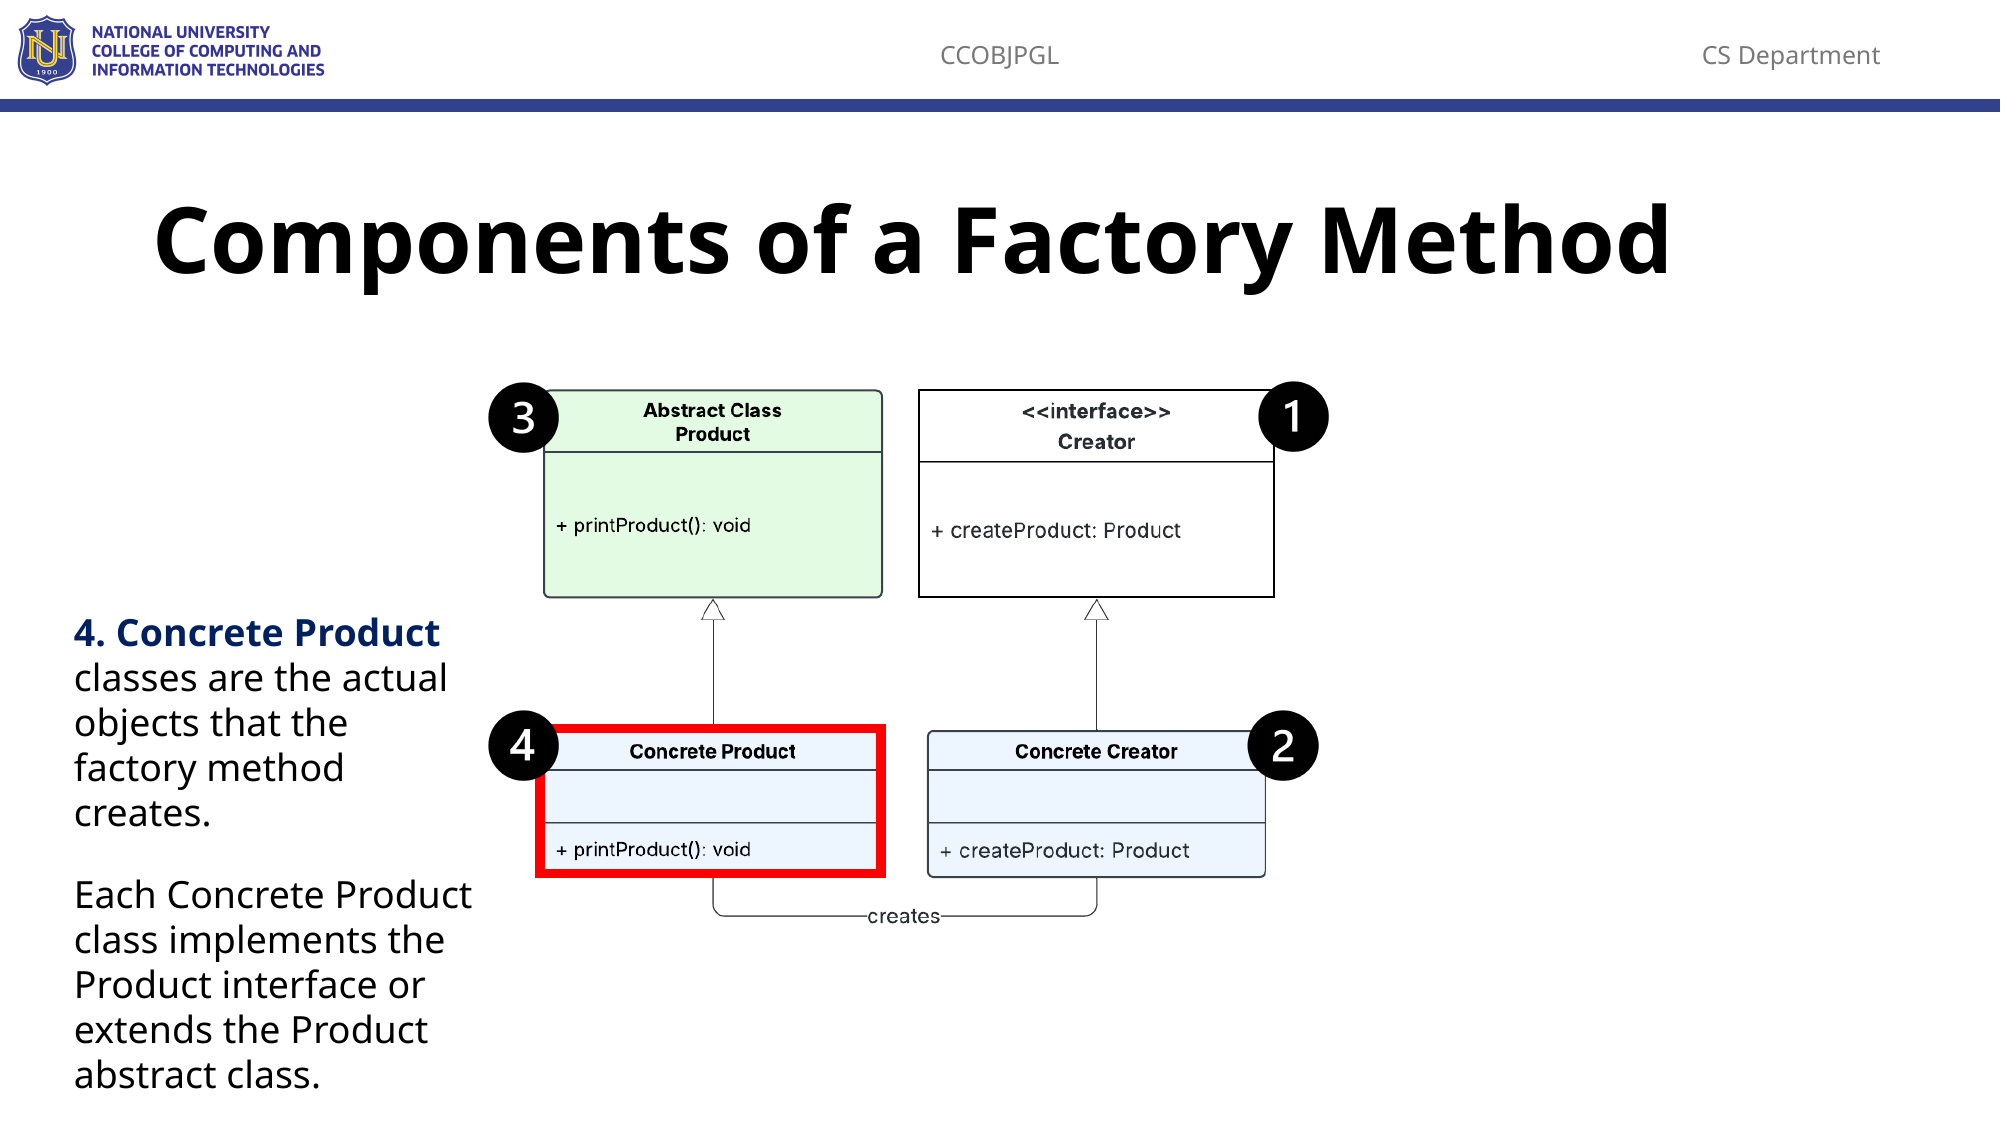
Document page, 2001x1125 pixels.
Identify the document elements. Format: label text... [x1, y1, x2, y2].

title Components of a Factory Method [137, 135, 1863, 353]
picture [478, 352, 1339, 965]
text_box 4. Concrete Product classes are the actual objects that the factory method creates. Each Concrete Product class implements the Product interface or extends the Product abstract class. [59, 601, 490, 1104]
picture [0, 0, 337, 99]
